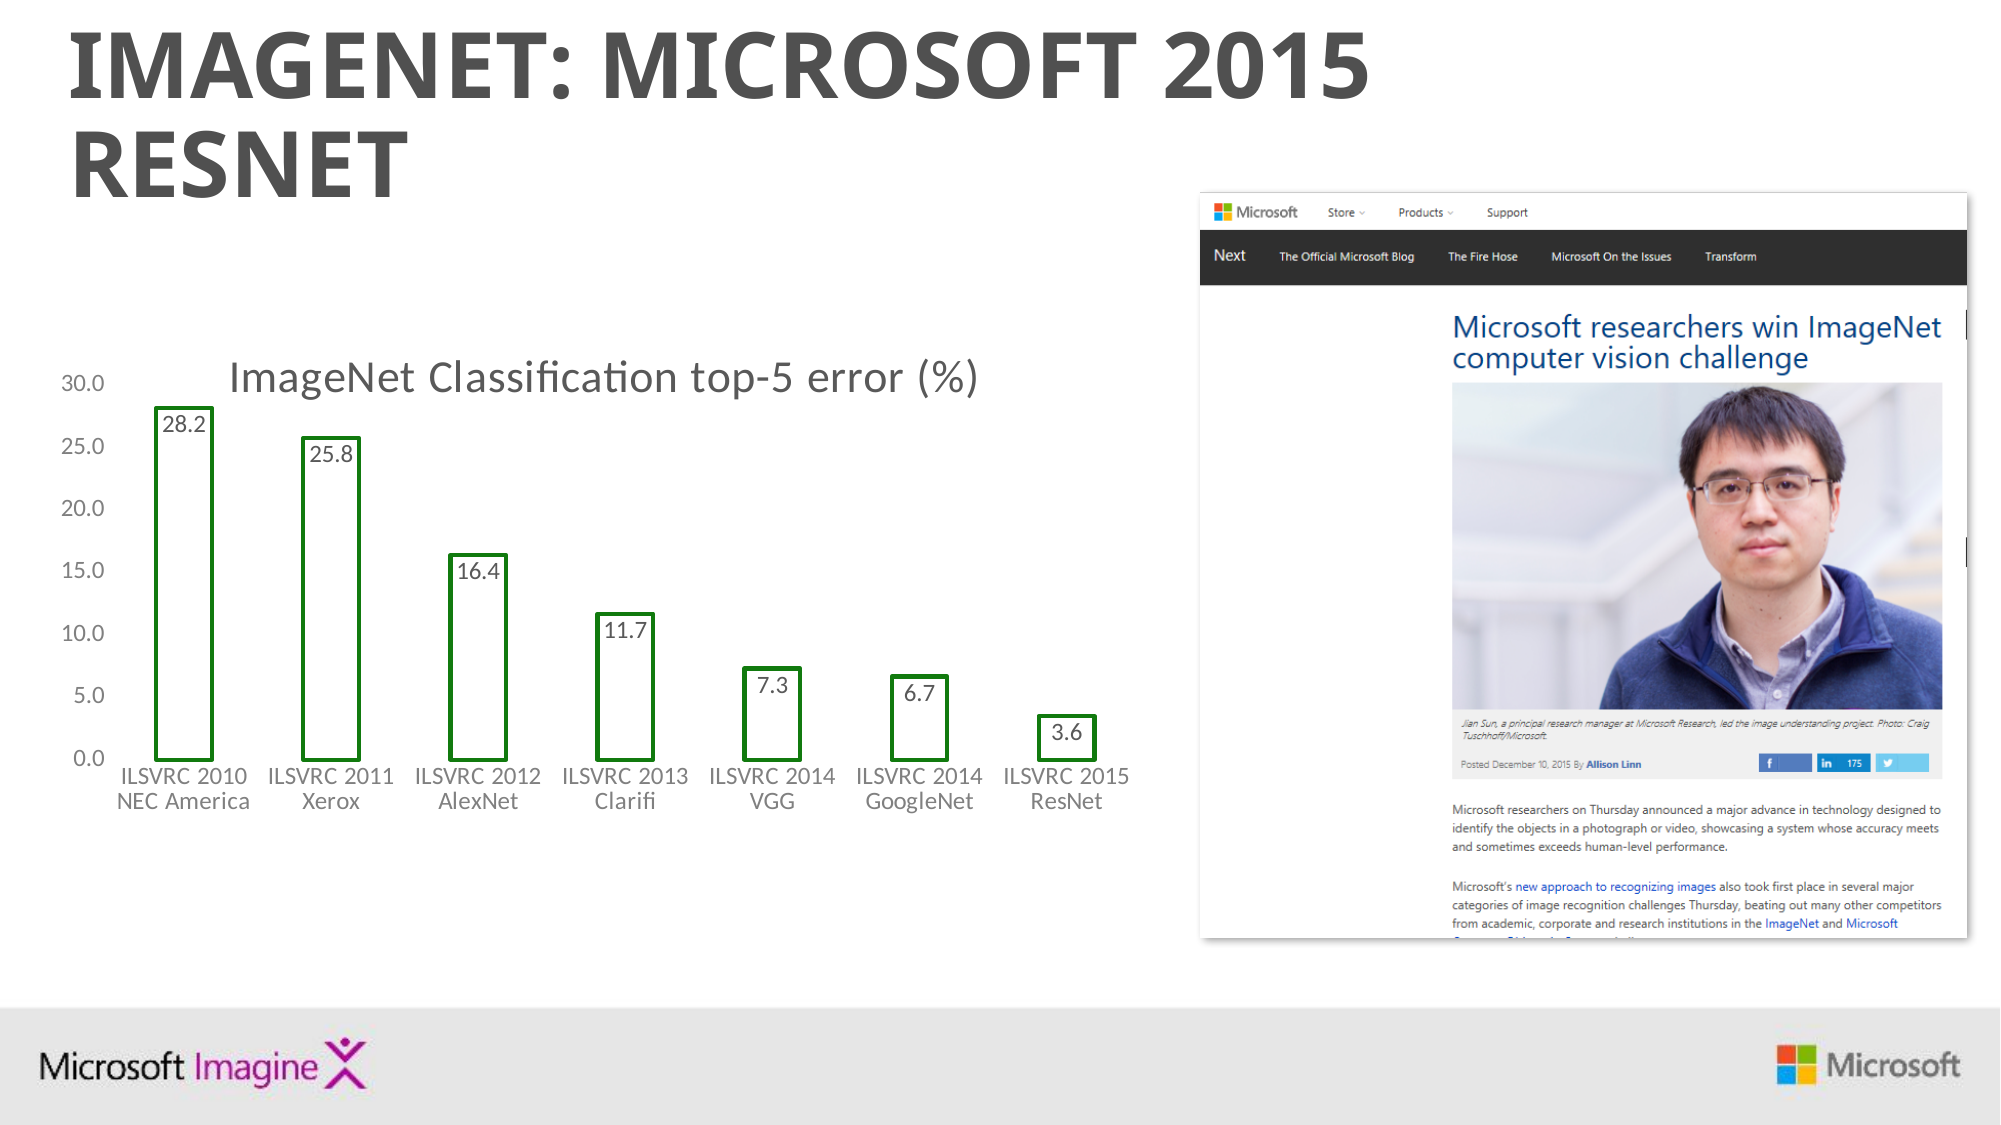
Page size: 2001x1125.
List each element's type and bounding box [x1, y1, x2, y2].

picture [0, 0, 2001, 1125]
chart [53, 325, 1157, 868]
